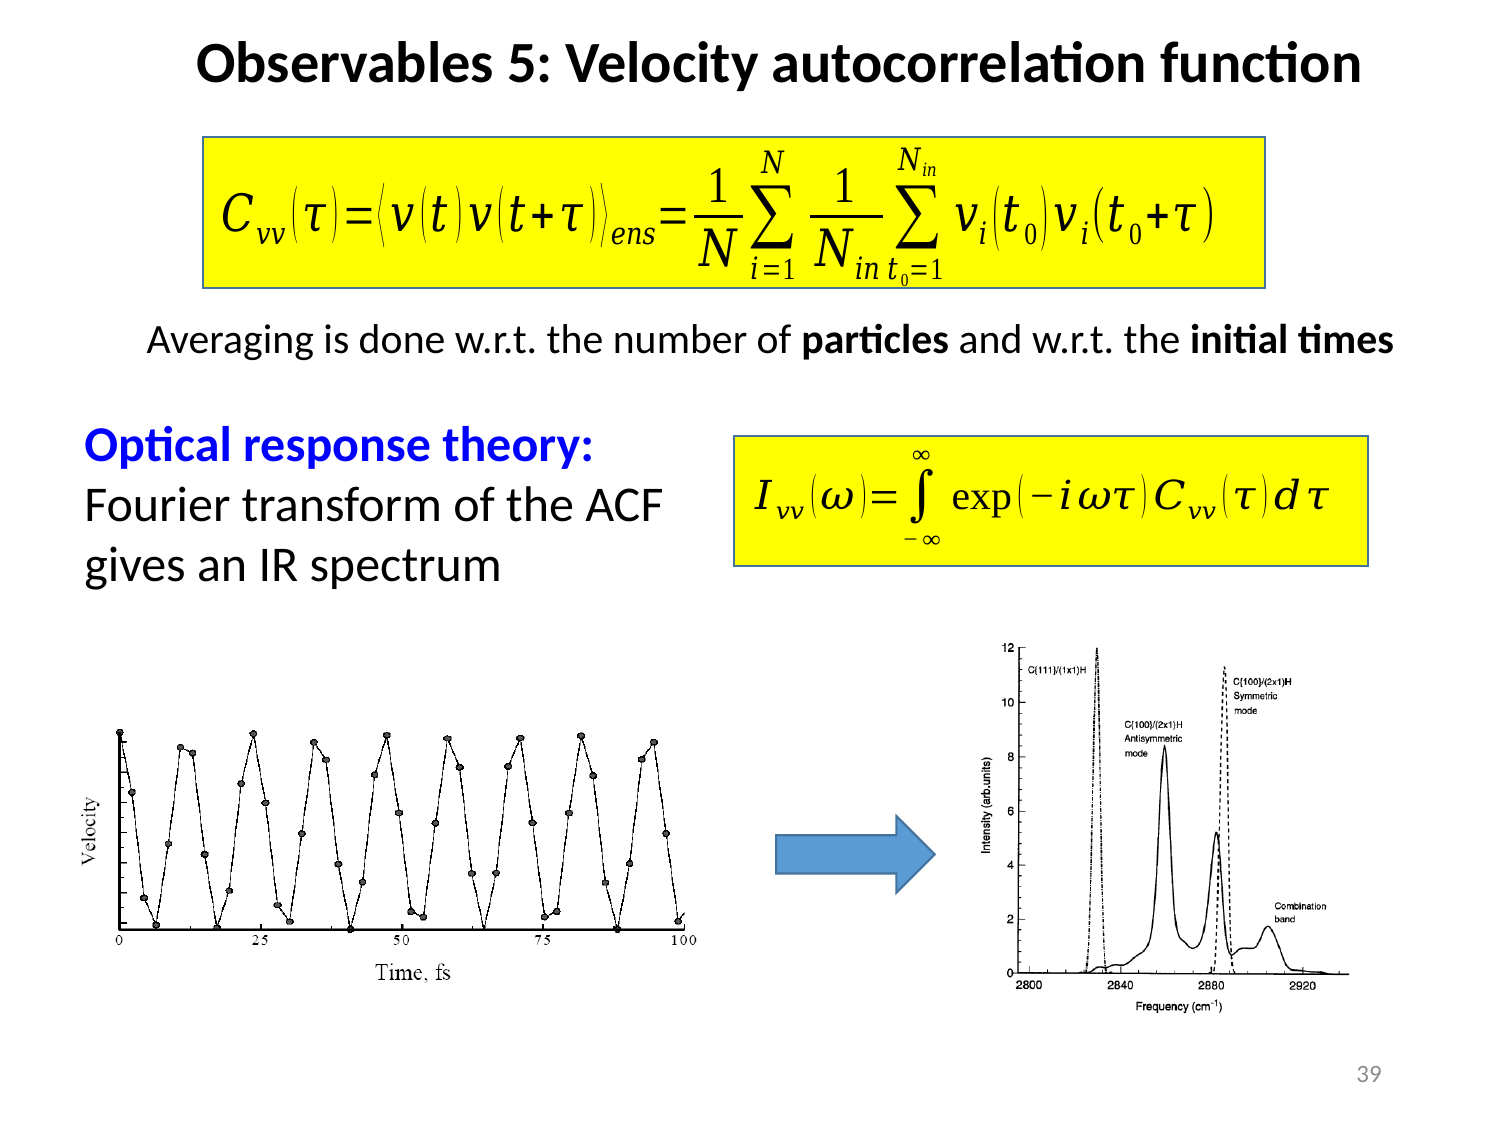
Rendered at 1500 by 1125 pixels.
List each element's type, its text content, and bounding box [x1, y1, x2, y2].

picture [934, 631, 1425, 1025]
slide_number 39 [1059, 1042, 1397, 1103]
text_box Averaging is done w.r.t. the number of particles and w.r.t. the initial times [131, 304, 1410, 369]
text_box Observables 5: Velocity autocorrelation function [181, 17, 1378, 102]
text_box Optical response theory: Fourier transform of the ACF gives an IR spectrum [69, 403, 679, 599]
text_box [202, 136, 1266, 289]
text_box [733, 435, 1369, 567]
text_box [775, 813, 934, 896]
picture [40, 706, 754, 1003]
